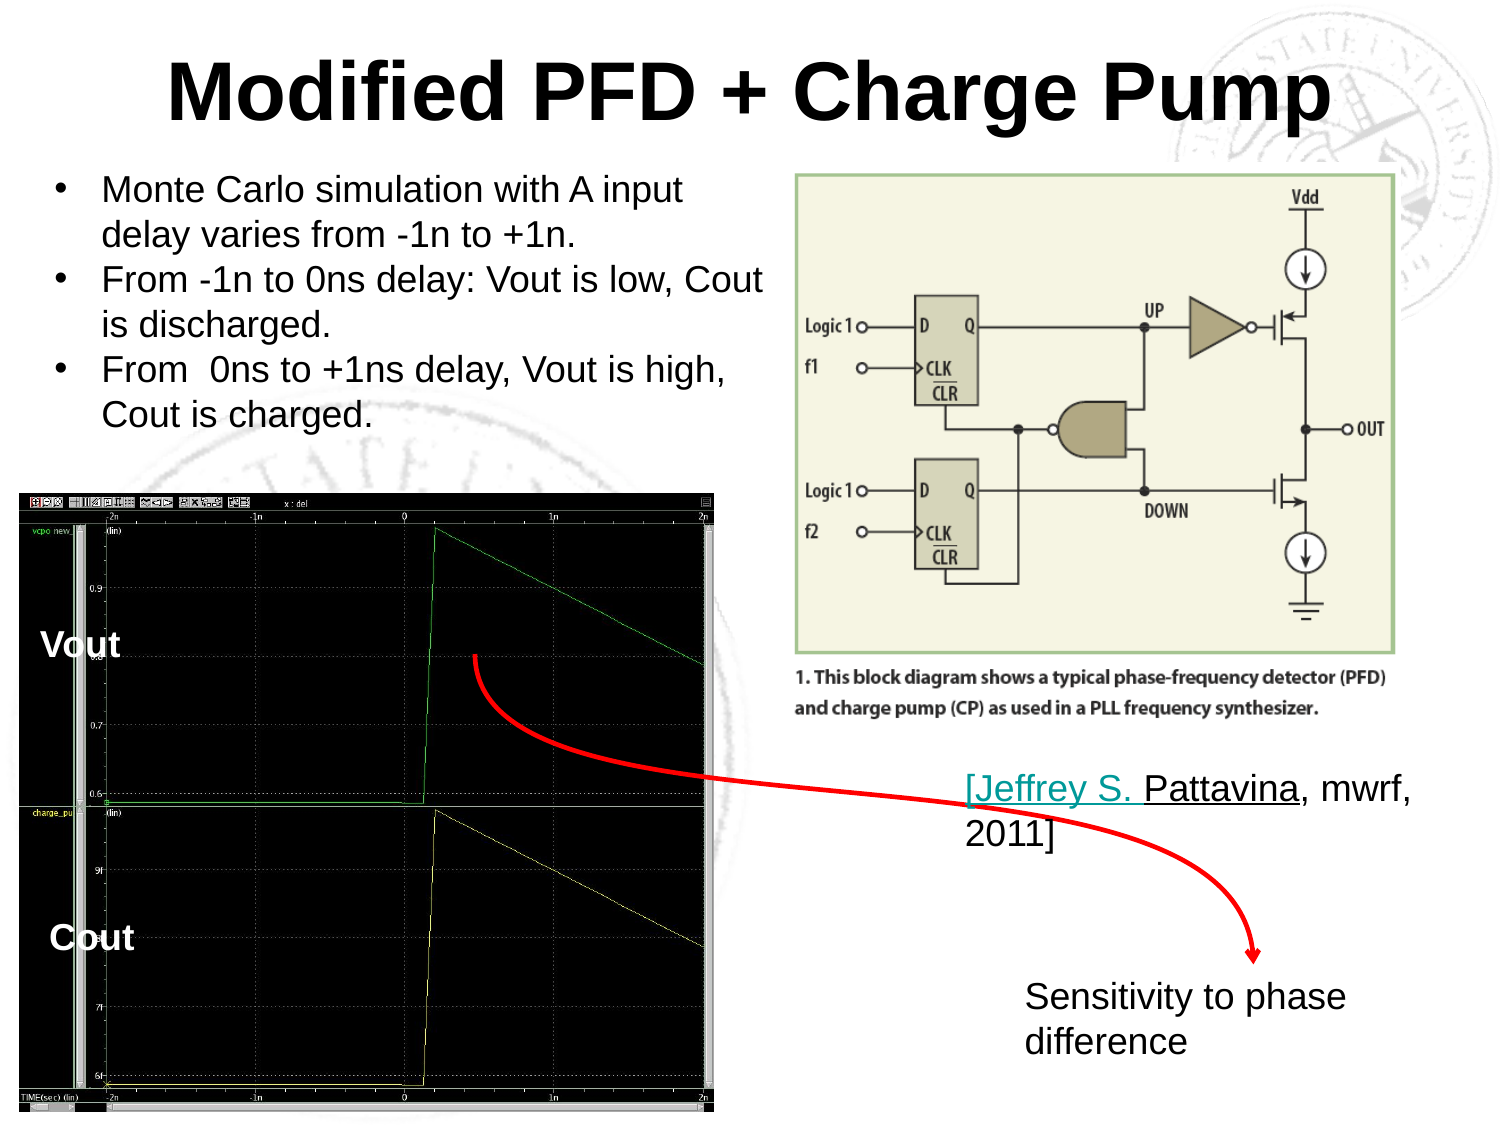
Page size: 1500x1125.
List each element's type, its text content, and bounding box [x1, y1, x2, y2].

text_box [Jeffrey S. Pattavina, mwrf, 2011] [1258, 756, 1438, 861]
text_box Sensitivity to phase difference [1009, 964, 1498, 1070]
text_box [474, 653, 1254, 965]
title Modified PFD + Charge Pump [74, 24, 1426, 151]
picture [778, 162, 1401, 726]
text_box Monte Carlo simulation with A input delay varies from -1n to +1n. From -1n to 0ns delay: Vout is low, Cout is discharged. From 0ns to +1ns delay, Vout is high, Cout is charged. [39, 157, 790, 487]
picture [9, 384, 747, 1122]
